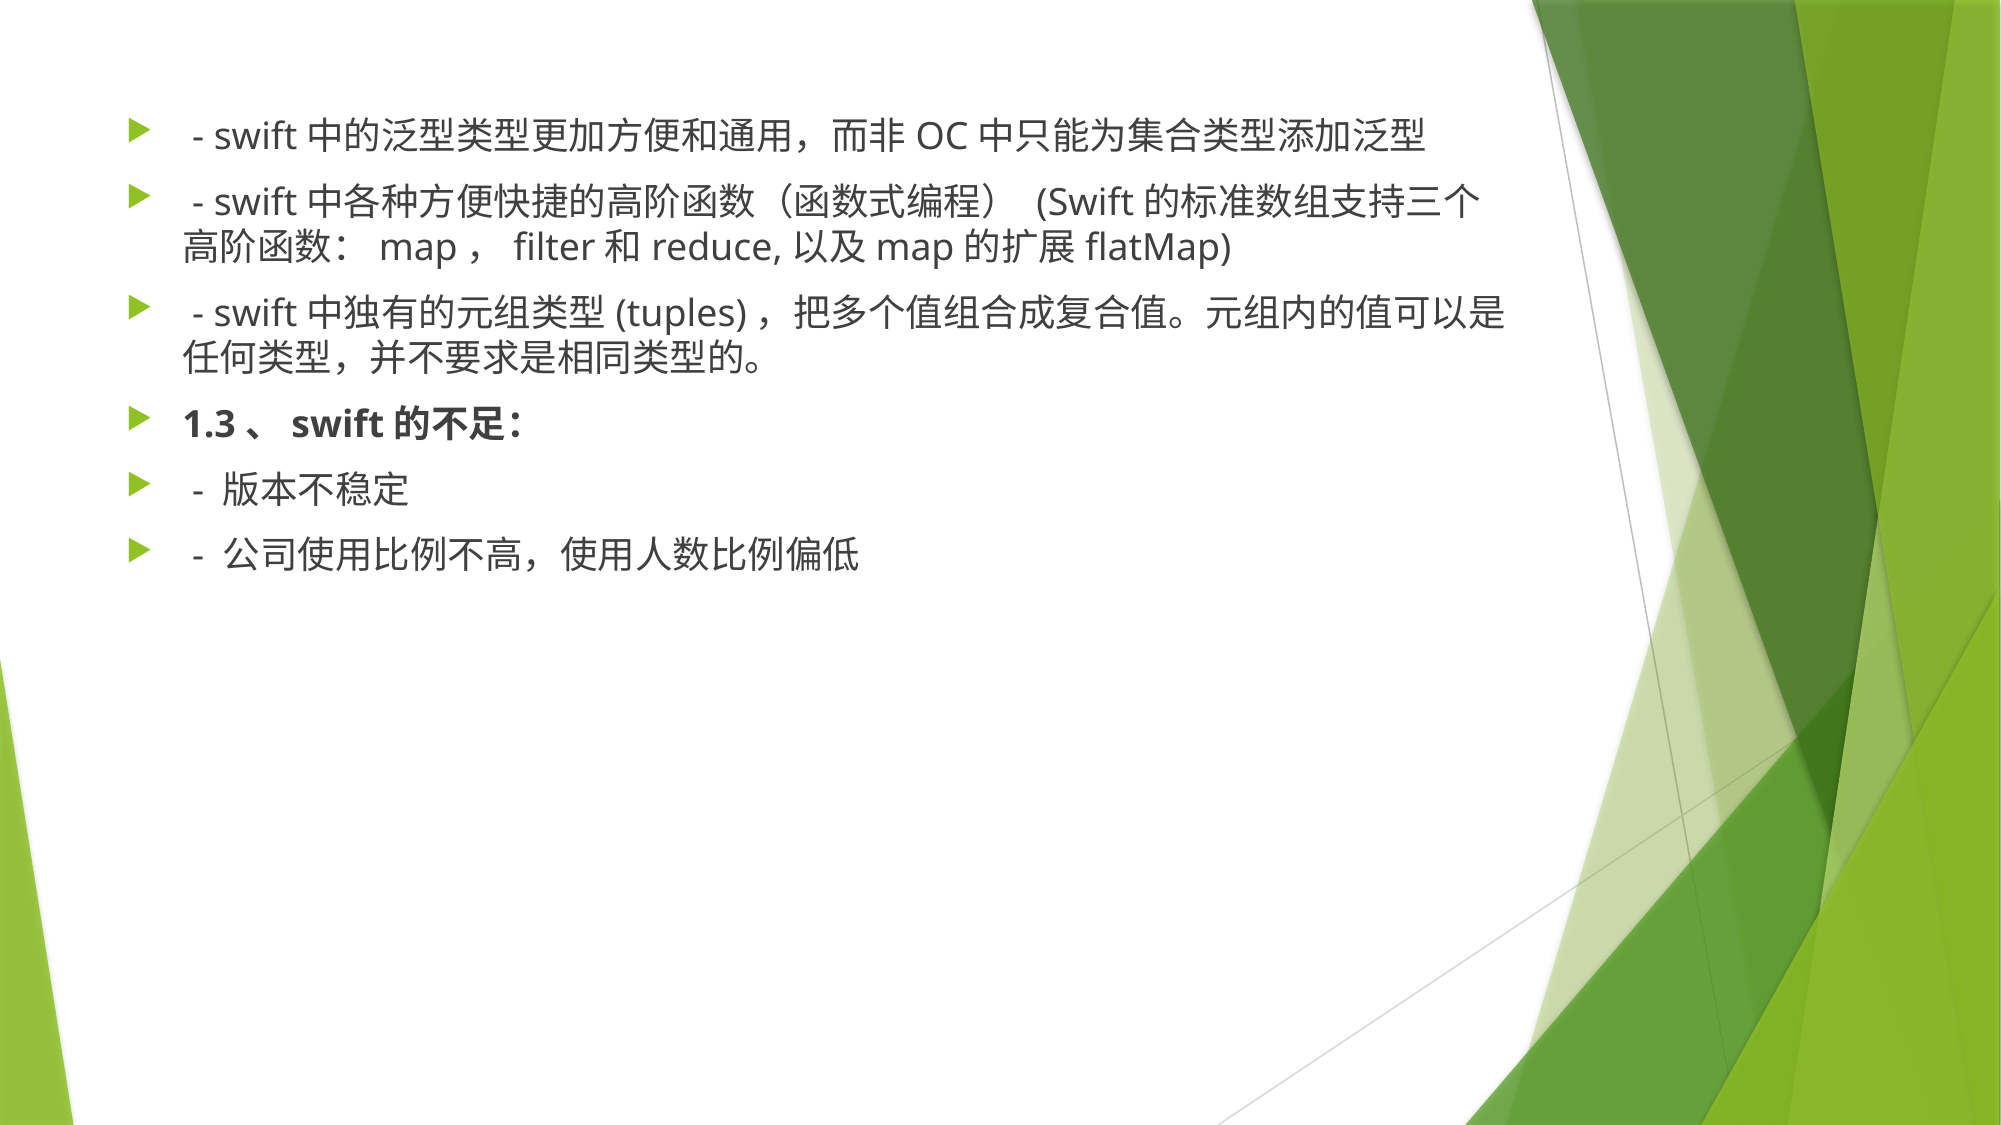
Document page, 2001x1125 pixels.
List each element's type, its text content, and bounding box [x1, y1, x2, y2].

list - swift中的泛型类型更加方便和通用，而非OC中只能为集合类型添加泛型 - swift中各种方便快捷的高阶函数（函数式编程） (Swift的标准数组支持三个高阶函数：map，filter和reduce,以及map的扩展flatMap) - swift中独有的元组类型(tuples)，把多个值组合成复合值。元组内的值可以是任何类型，并不要求是相同类型的。 1.3、swift的不足： - 版本不稳定 - 公司使用比例不高，使用人数比例偏低 [111, 104, 1522, 992]
